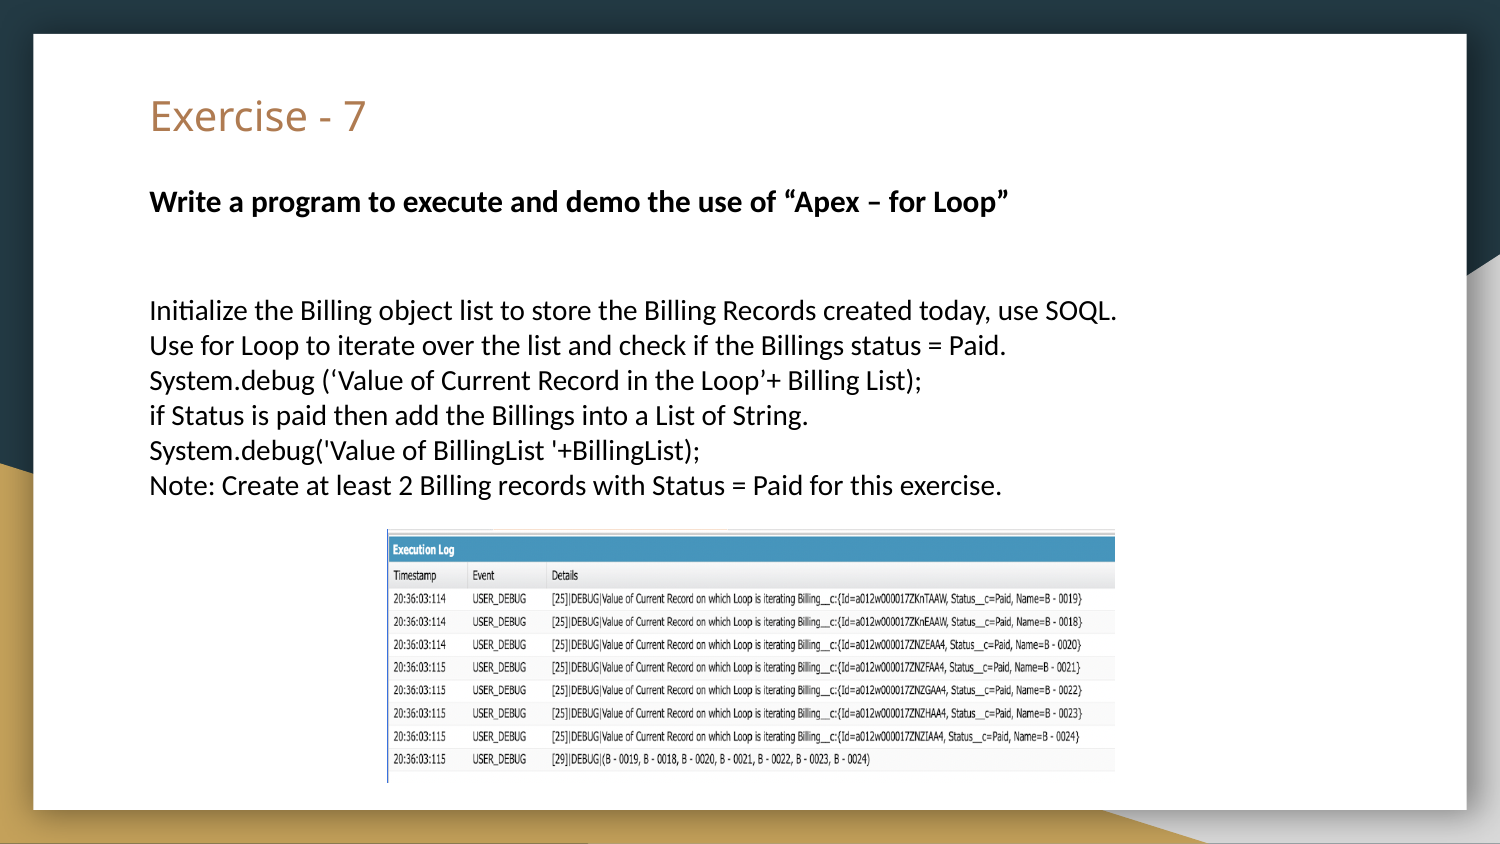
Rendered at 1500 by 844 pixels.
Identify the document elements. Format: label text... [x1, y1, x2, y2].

title Exercise - 7 [134, 74, 1366, 167]
text_box Write a program to execute and demo the use of “Apex – for Loop” Initialize the Billing object list to store the Billing Records created today, use SOQL. Use for Loop to iterate over the list and check if the Billings status = Paid. System.debug (‘Value of Current Record in the Loop’+ Billing List); if Status is paid then add the Billings into a List of String. System.debug('Value of BillingList '+BillingList); Note: Create at least 2 Billing records with Status = Paid for this exercise. [134, 166, 1347, 587]
picture [385, 529, 1115, 783]
